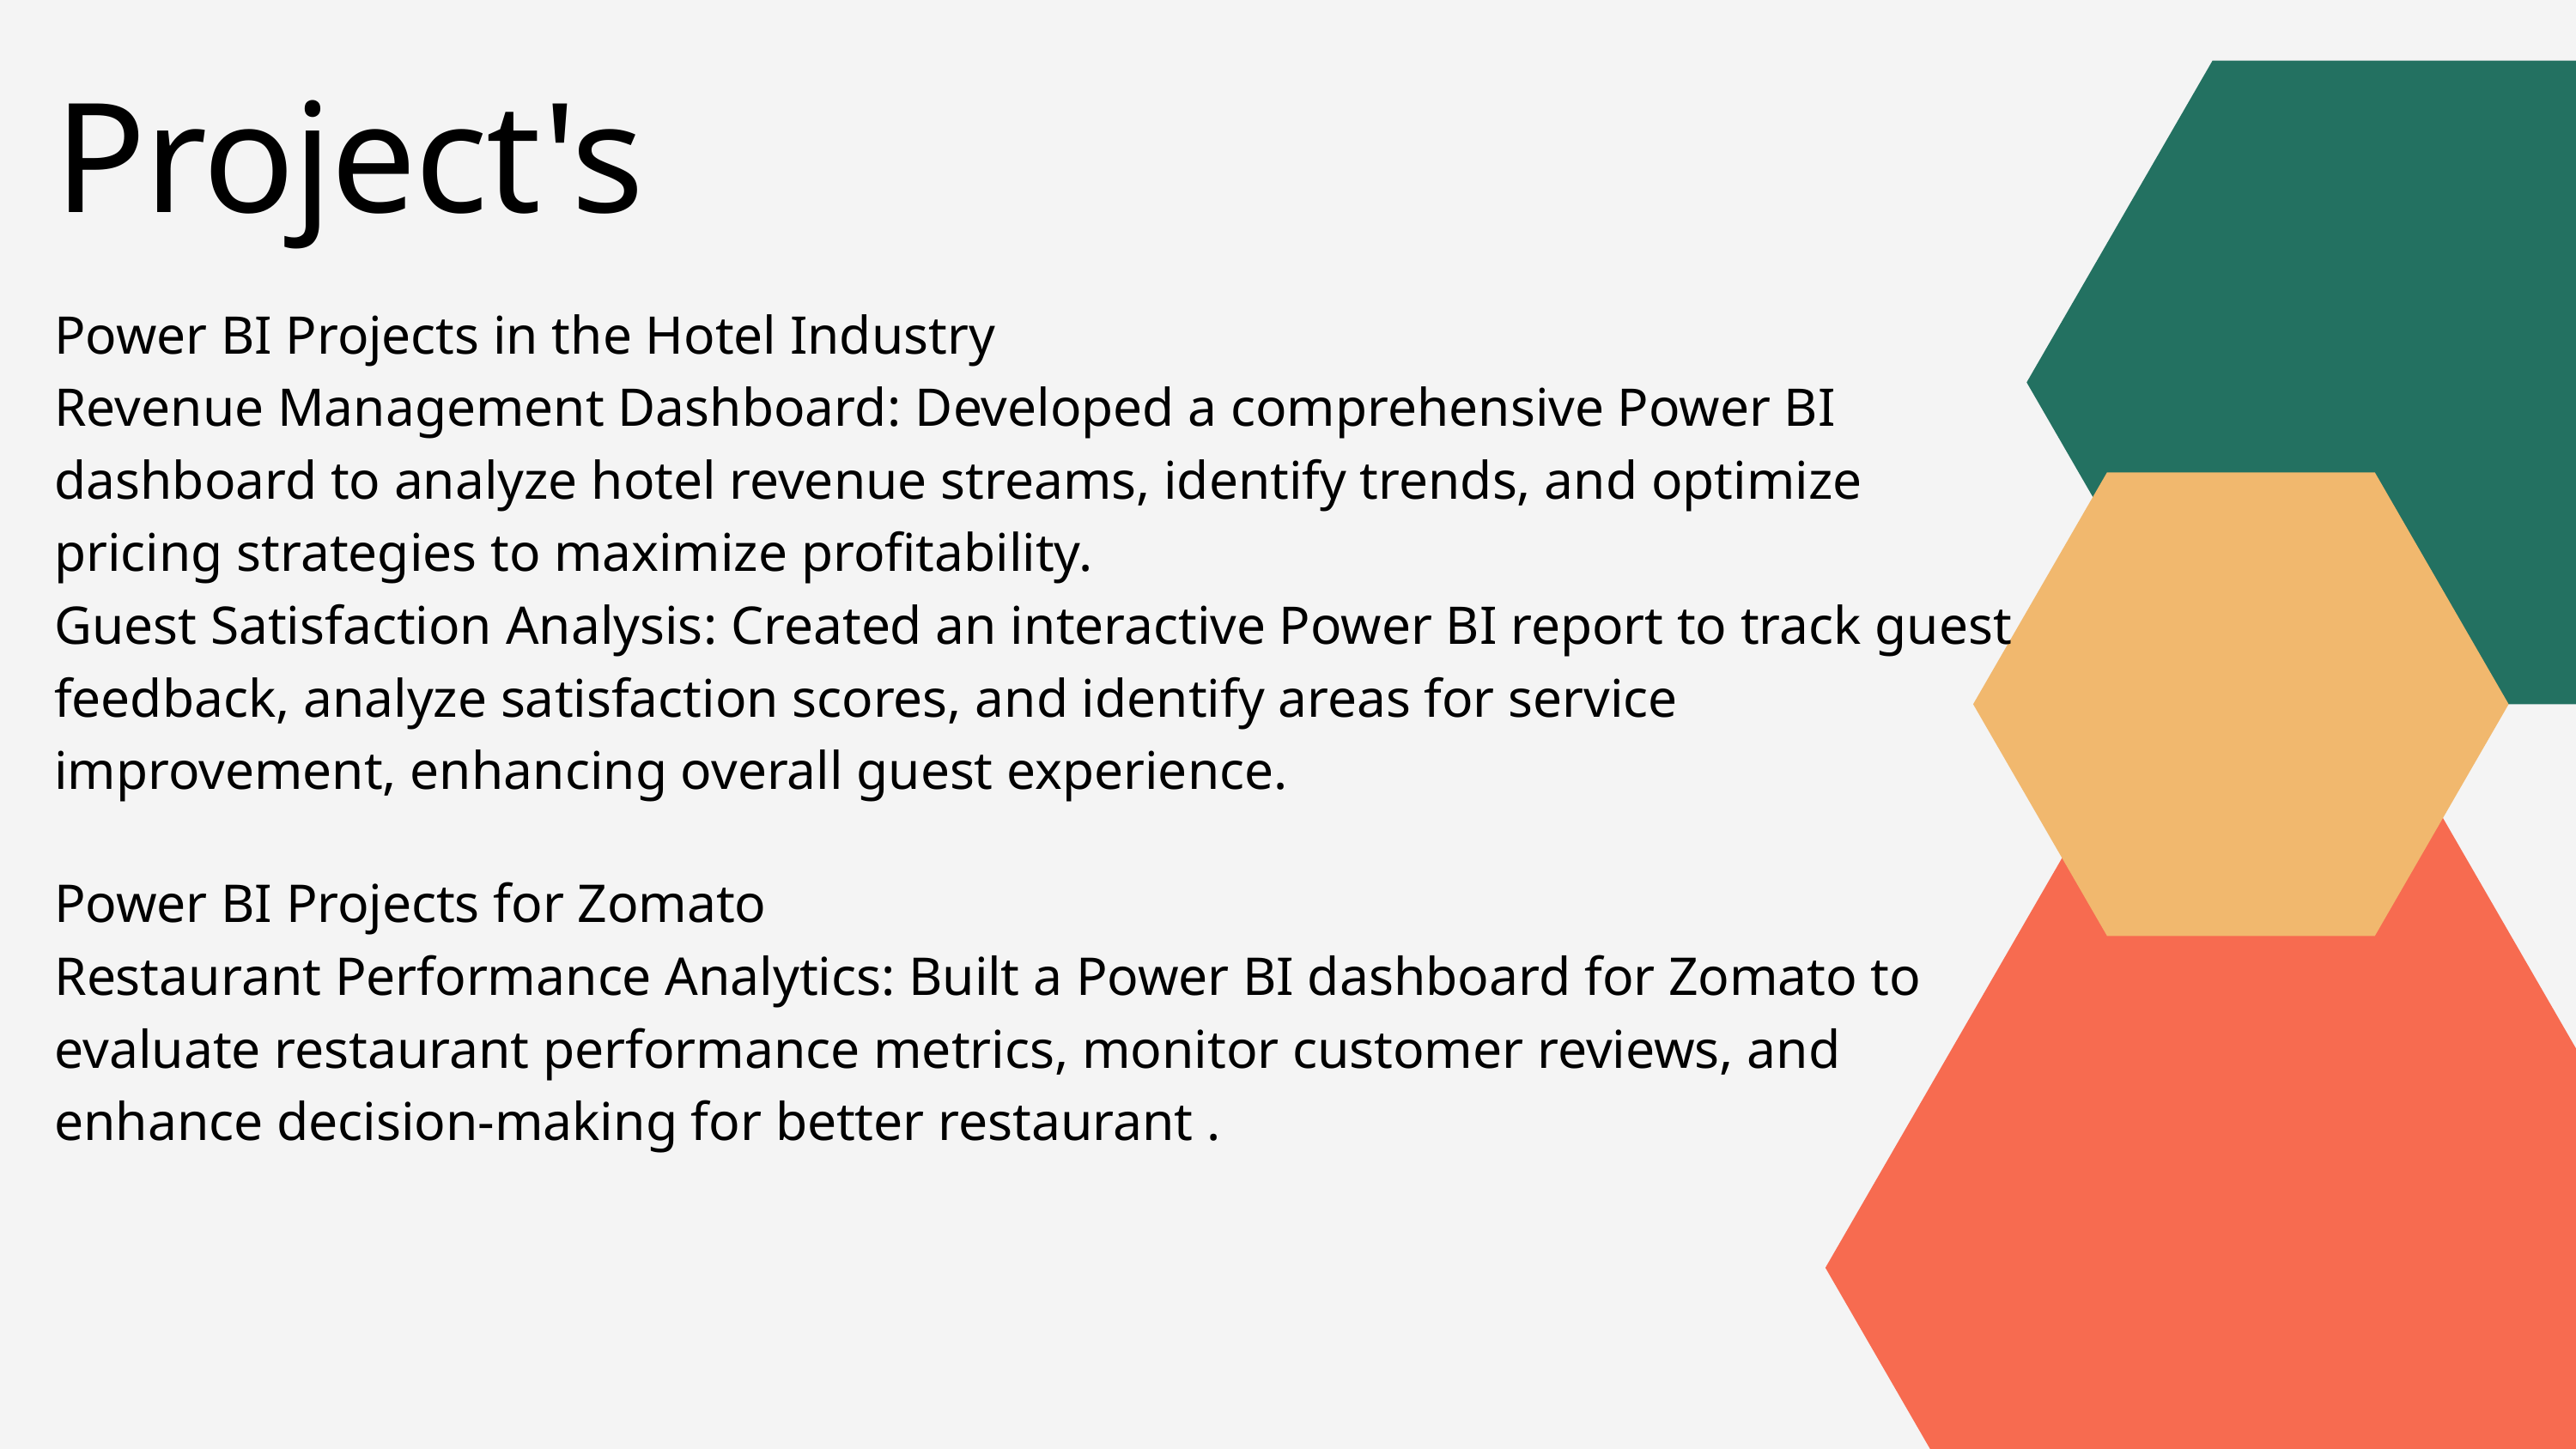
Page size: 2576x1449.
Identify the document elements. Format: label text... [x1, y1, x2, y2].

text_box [1972, 472, 2509, 937]
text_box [1825, 816, 2576, 1449]
text_box Power BI Projects for Zomato Restaurant Performance Analytics: Built a Power BI dashboard for Zomato to evaluate restaurant performance metrics, monitor customer reviews, and enhance decision-making for better restaurant . [54, 860, 1820, 1297]
text_box Project's [54, 60, 834, 243]
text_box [2026, 60, 2576, 705]
text_box Power BI Projects in the Hotel Industry Revenue Management Dashboard: Developed a comprehensive Power BI dashboard to analyze hotel revenue streams, identify trends, and optimize pricing strategies to maximize profitability. Guest Satisfaction Analysis: Created an interactive Power BI report to track guest feedback, analyze satisfaction scores, and identify areas for service improvement, enhancing overall guest experience. [54, 291, 2021, 860]
